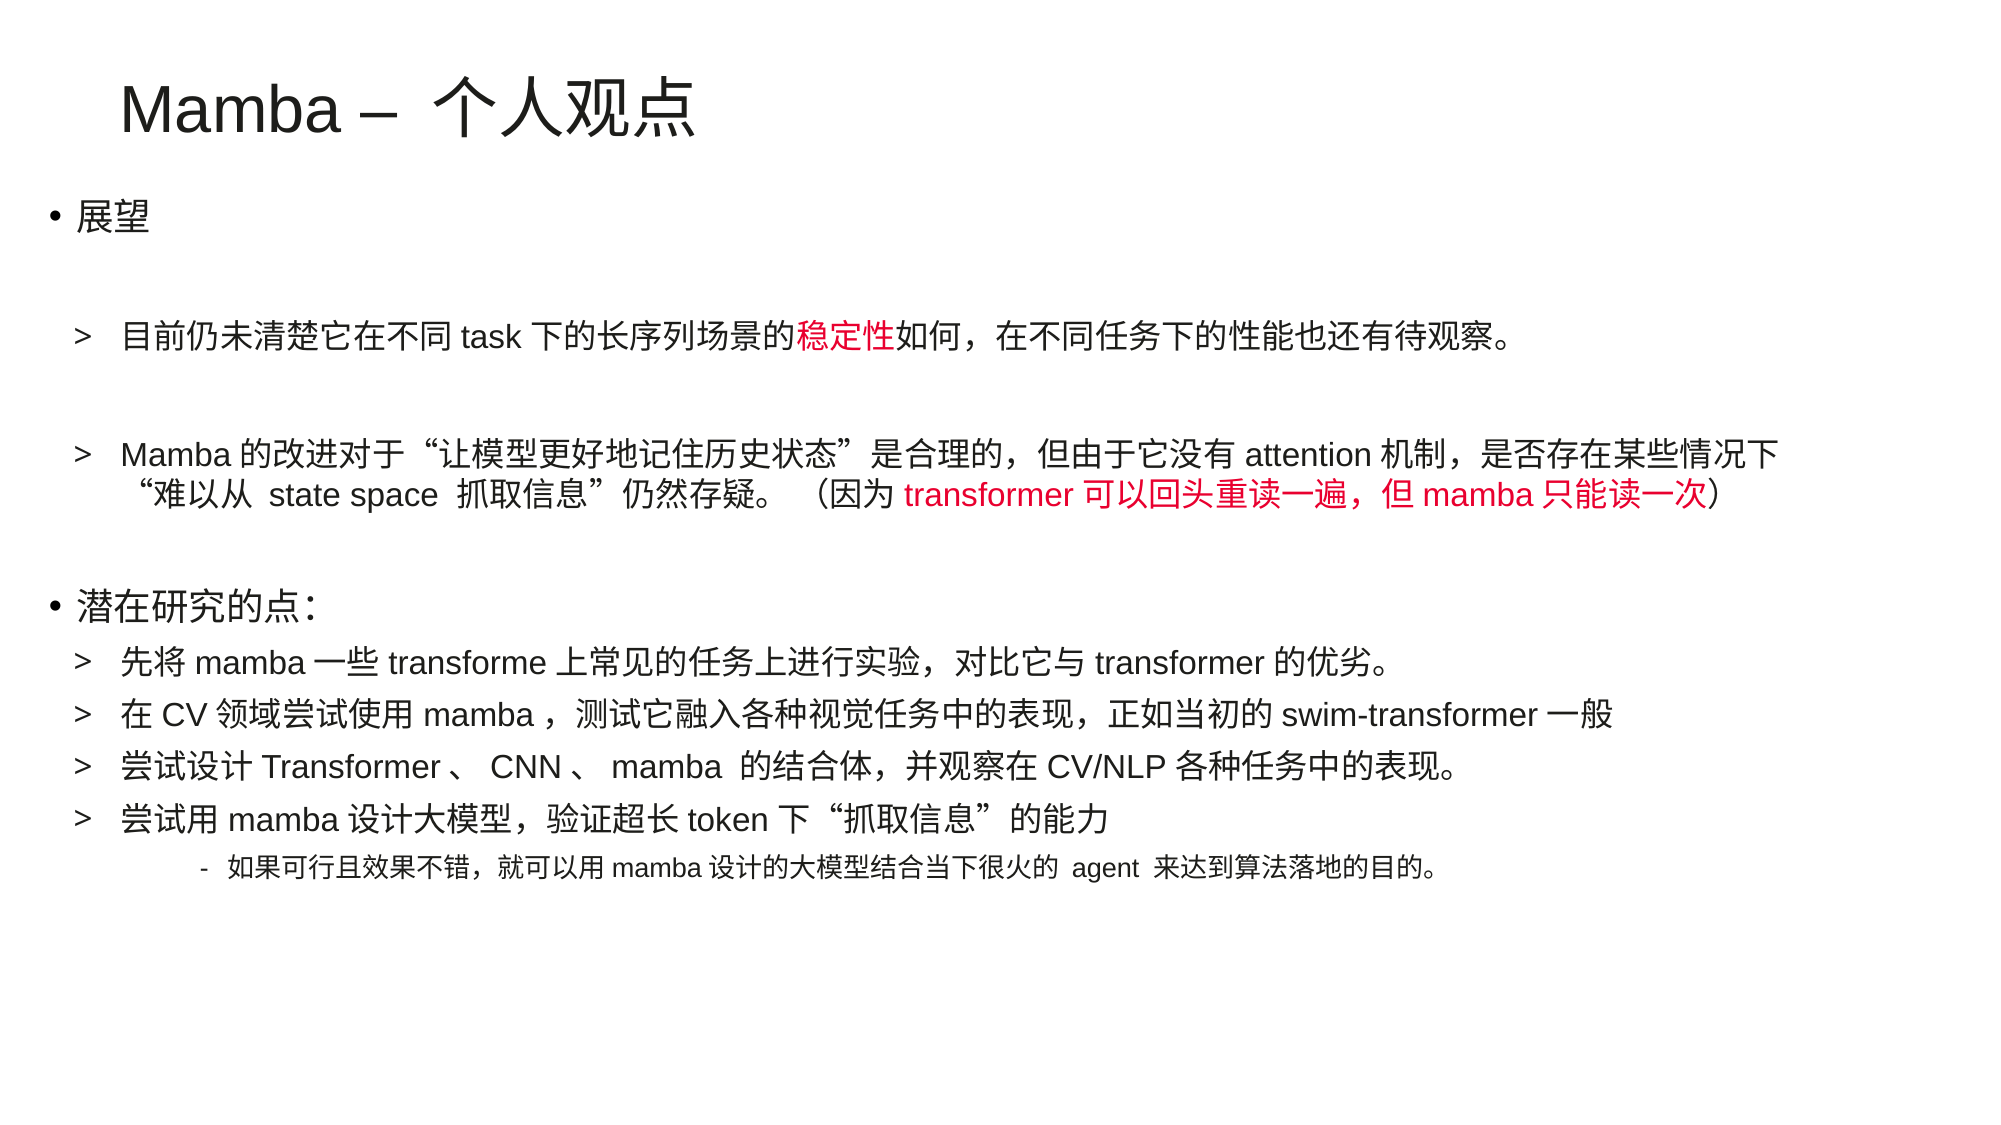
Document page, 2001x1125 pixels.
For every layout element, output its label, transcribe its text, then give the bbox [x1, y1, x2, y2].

subtitle Mamba – 个人观点 [119, 74, 1882, 159]
list 展望 目前仍未清楚它在不同task下的长序列场景的稳定性如何，在不同任务下的性能也还有待观察。 Mamba的改进对于“让模型更好地记住历史状态”是合理的，但由于它没有attention机制，是否存在某些情况下“难以从 state space 抓取信息”仍然存疑。 （因为transformer可以回头重读一遍，但mamba只能读一次） 潜在研究的点： 先将mamba一些transforme上常见的任务上进行实验，对比它与transformer的优劣。 在CV领域尝试使用mamba，测试它融入各种视觉任务中的表现，正如当初的swim-transformer一般 尝试设计Transformer、CNN、mamba 的结合体，并观察在CV/NLP各种任务中的表现。 尝试用mamba设计大模型，验证超长token下“抓取信息”的能力 如果可行且效果不错，就可以用mamba设计的大模型结合当下很火的 agent 来达到算法落地的目的。 [47, 192, 1838, 967]
